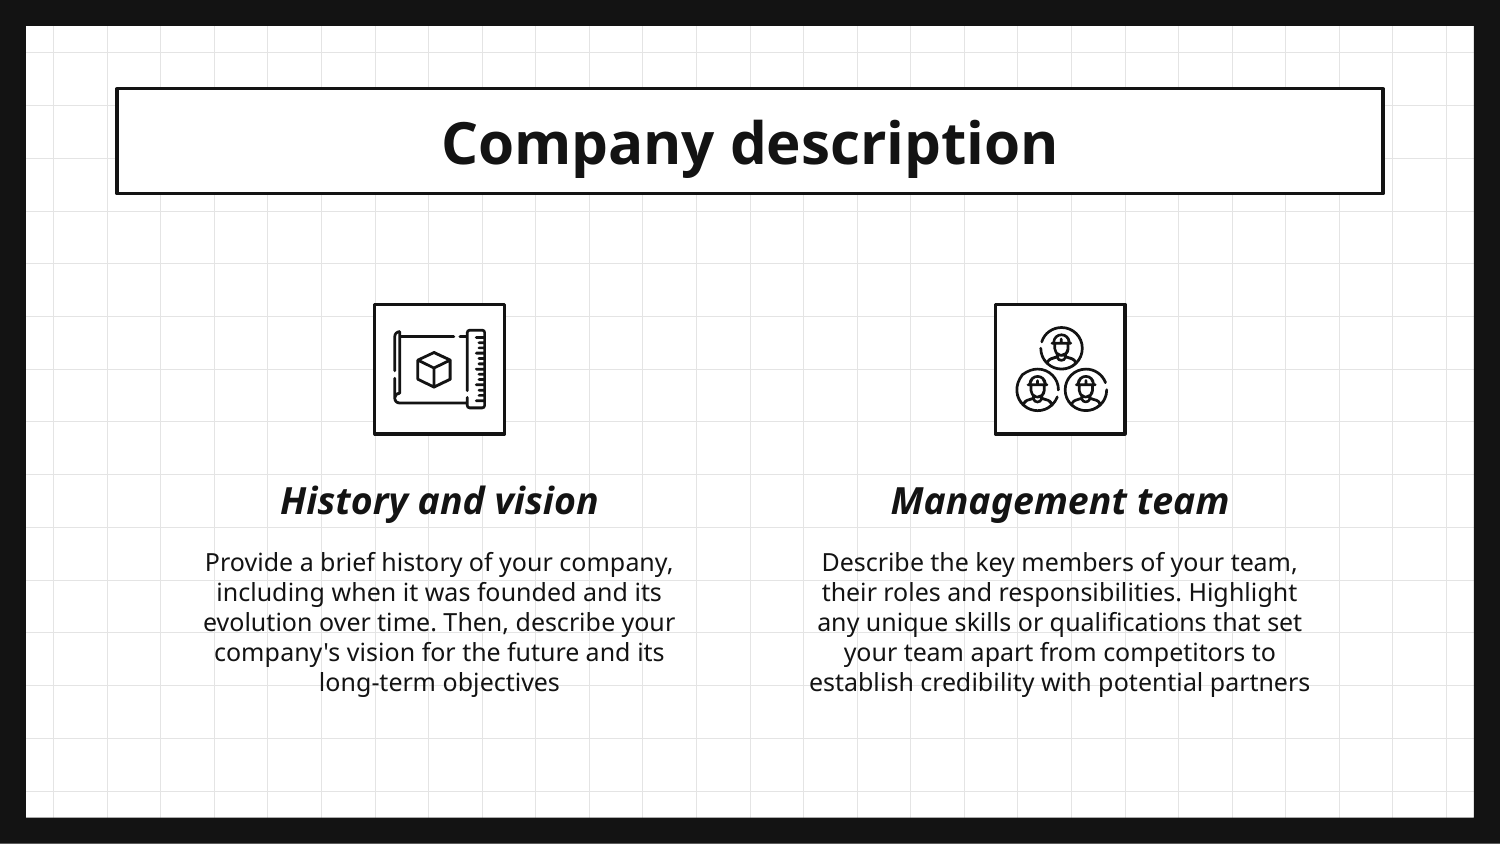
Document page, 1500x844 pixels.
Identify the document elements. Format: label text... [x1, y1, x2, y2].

subtitle Management team [787, 466, 1333, 531]
text_box [374, 304, 505, 434]
subtitle History and vision [167, 466, 713, 531]
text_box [393, 328, 487, 410]
subtitle Describe the key members of your team, their roles and responsibilities. Highlight any unique skills or qualifications that set your team apart from competitors to establish credibility with potential partners [787, 531, 1333, 705]
text_box [995, 304, 1126, 434]
subtitle Provide a brief history of your company, including when it was founded and its evolution over time. Then, describe your company's vision for the future and its long-term objectives [167, 531, 713, 705]
title Company description [115, 87, 1385, 195]
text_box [1012, 325, 1109, 413]
